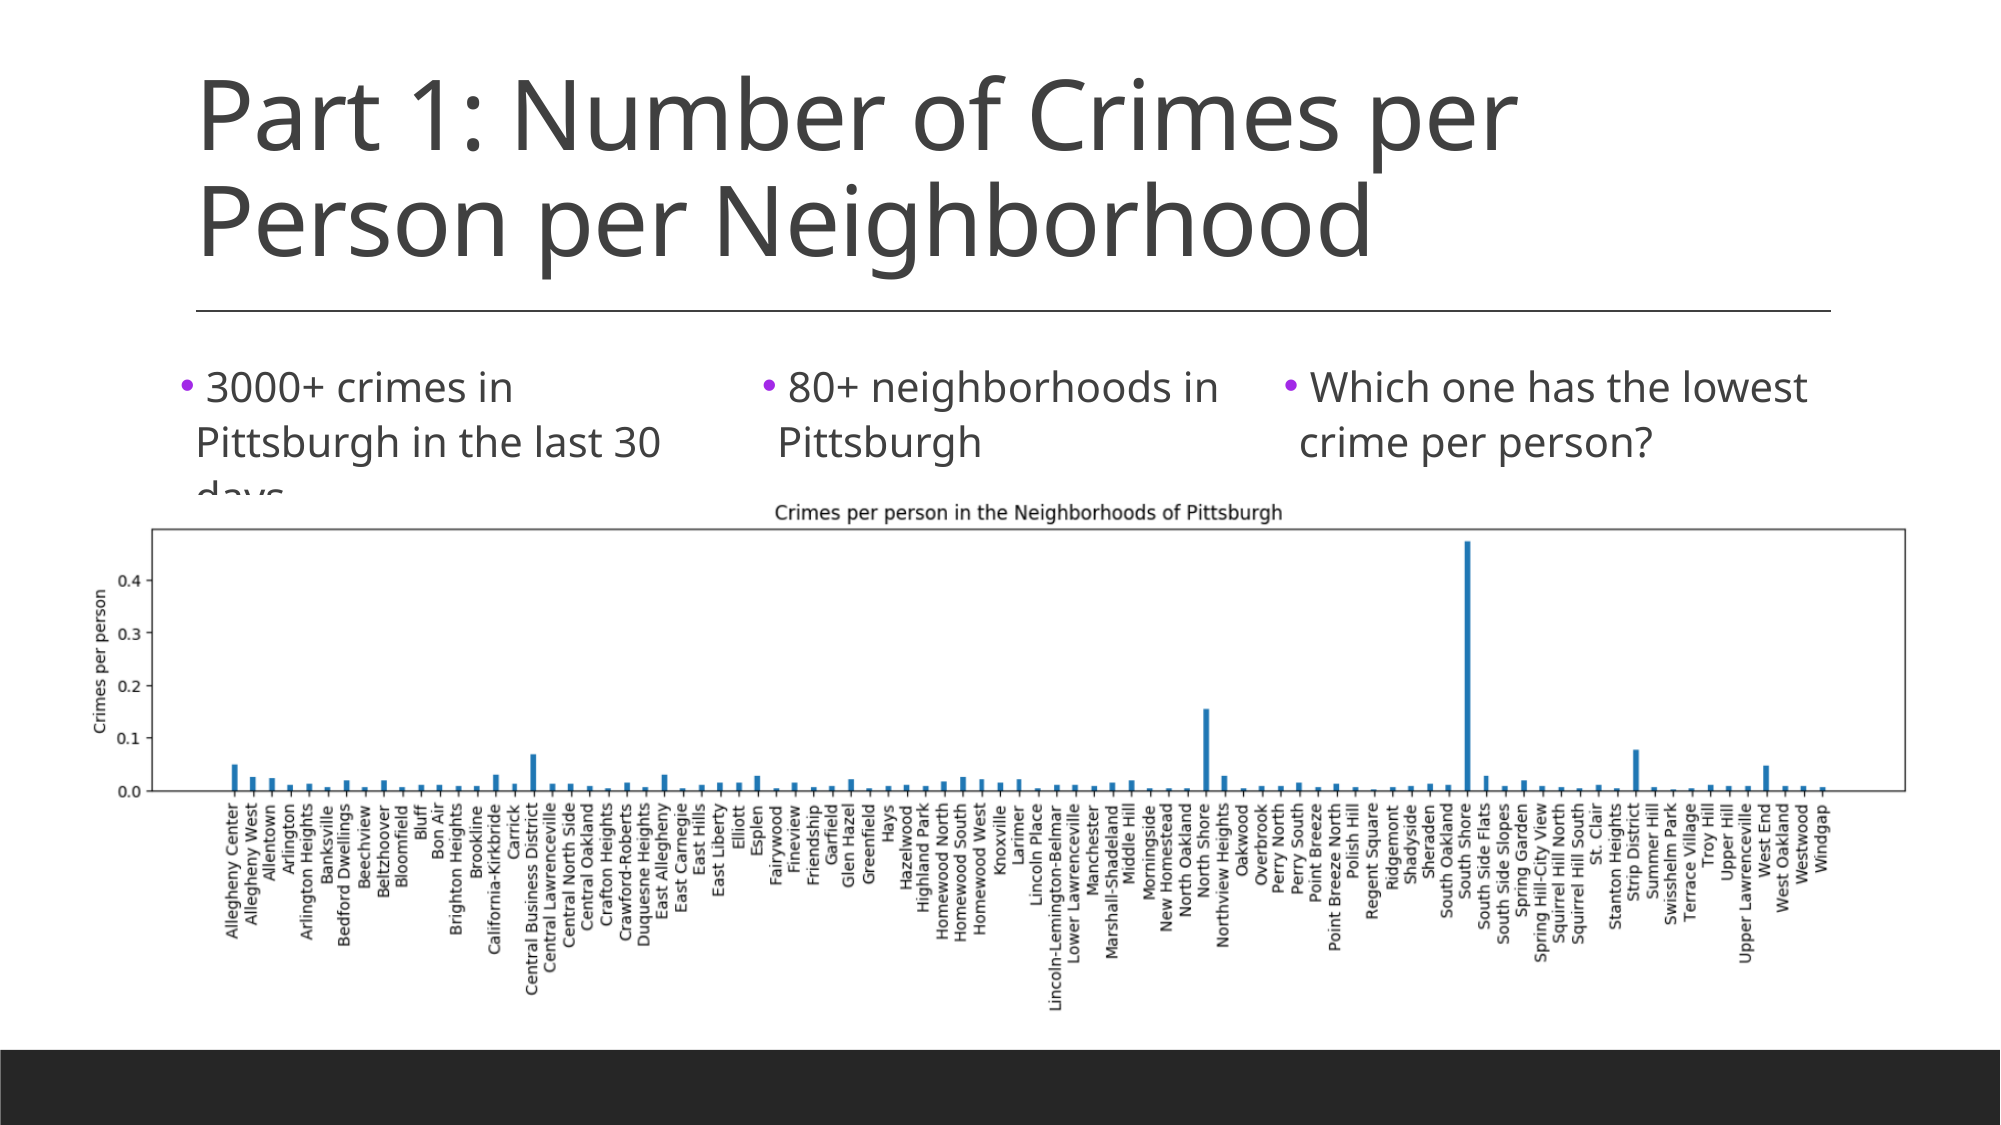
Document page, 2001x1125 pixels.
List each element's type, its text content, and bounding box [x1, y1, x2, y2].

title Part 1: Number of Crimes per Person per Neighborhood [180, 47, 1830, 285]
text_box Which one has the lowest crime per person? [1283, 347, 1820, 493]
list 3000+ crimes in Pittsburgh in the last 30 days [180, 347, 716, 493]
picture [83, 495, 1917, 1022]
text_box 80+ neighborhoods in Pittsburgh [762, 347, 1283, 493]
